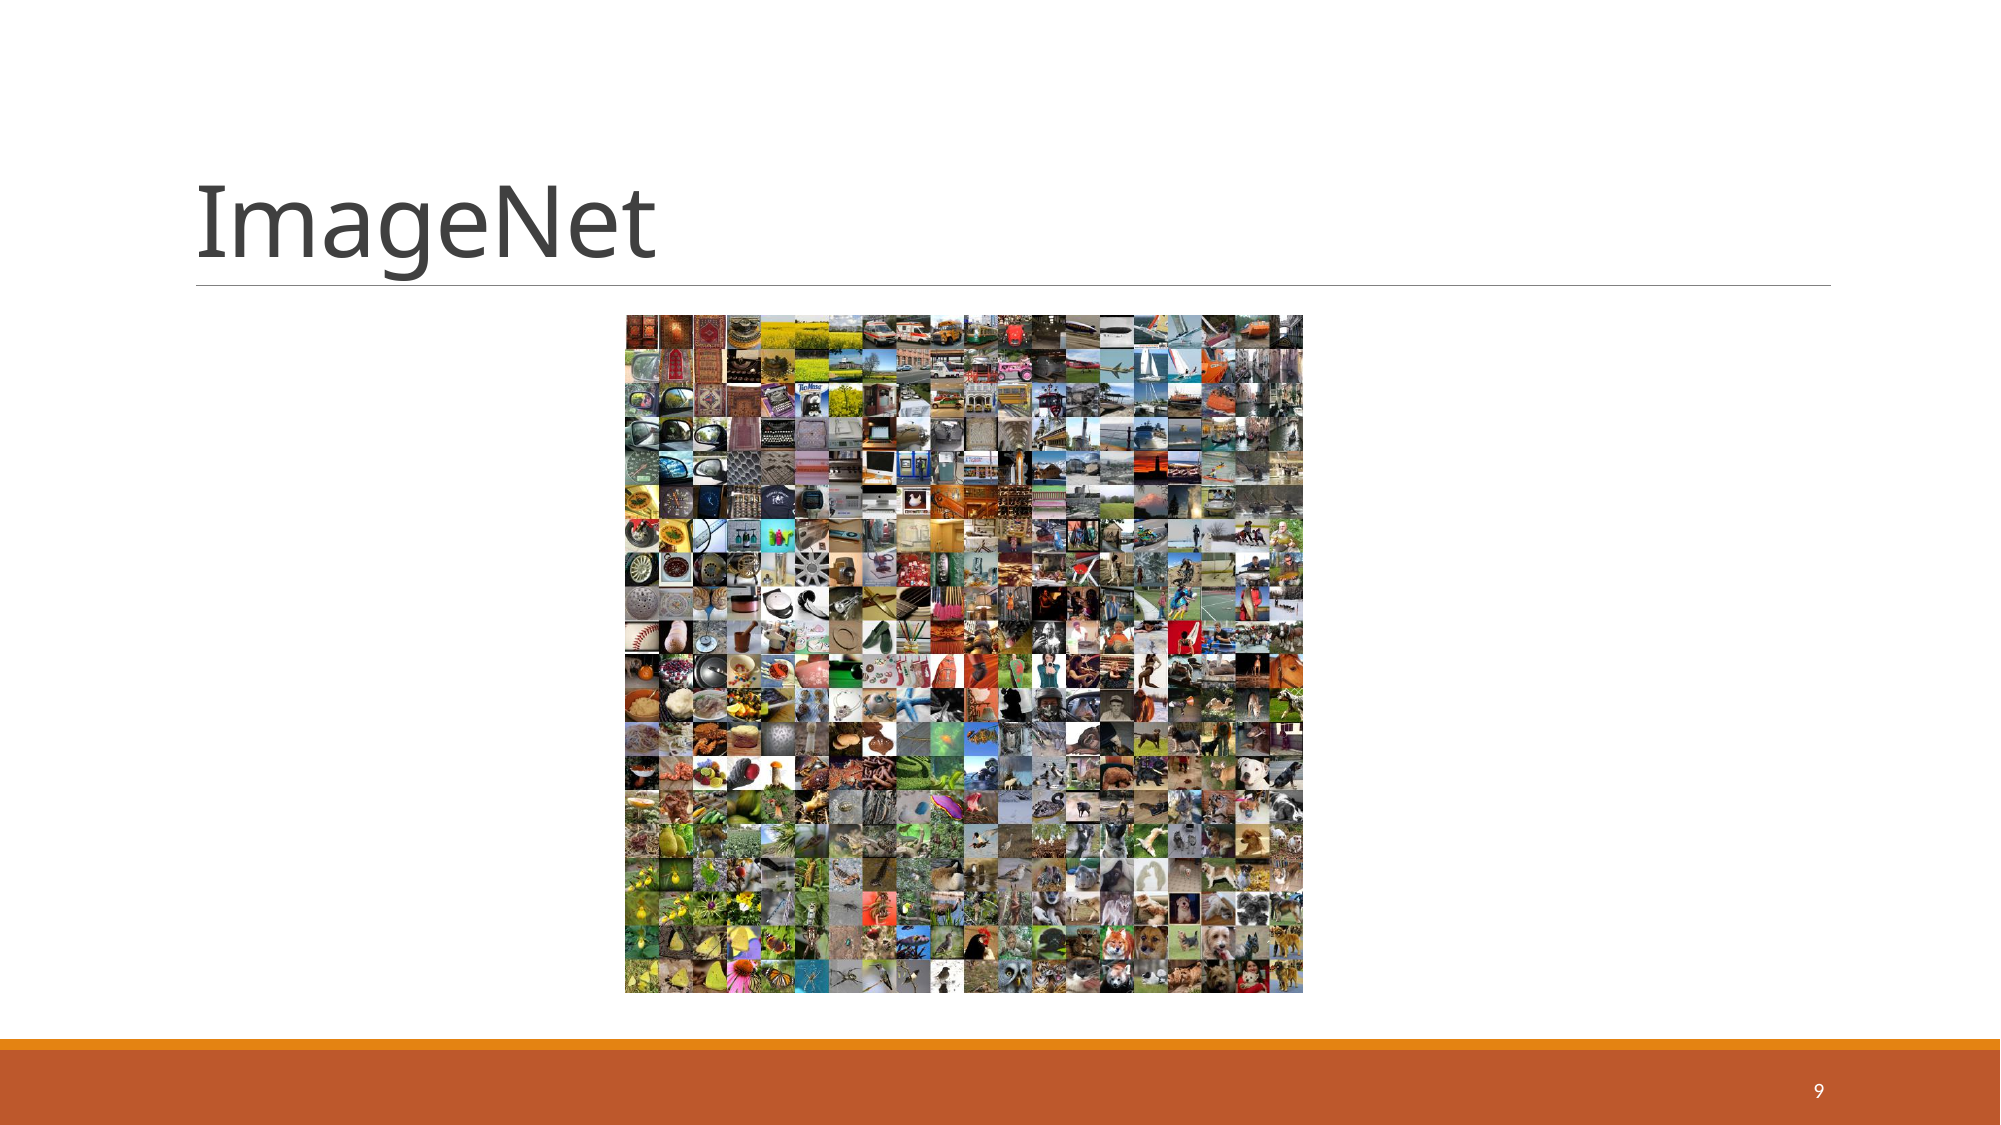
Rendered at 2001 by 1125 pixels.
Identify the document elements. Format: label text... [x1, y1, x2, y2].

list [625, 315, 1303, 993]
title ImageNet [180, 47, 1830, 285]
slide_number 9 [1624, 1059, 1840, 1120]
